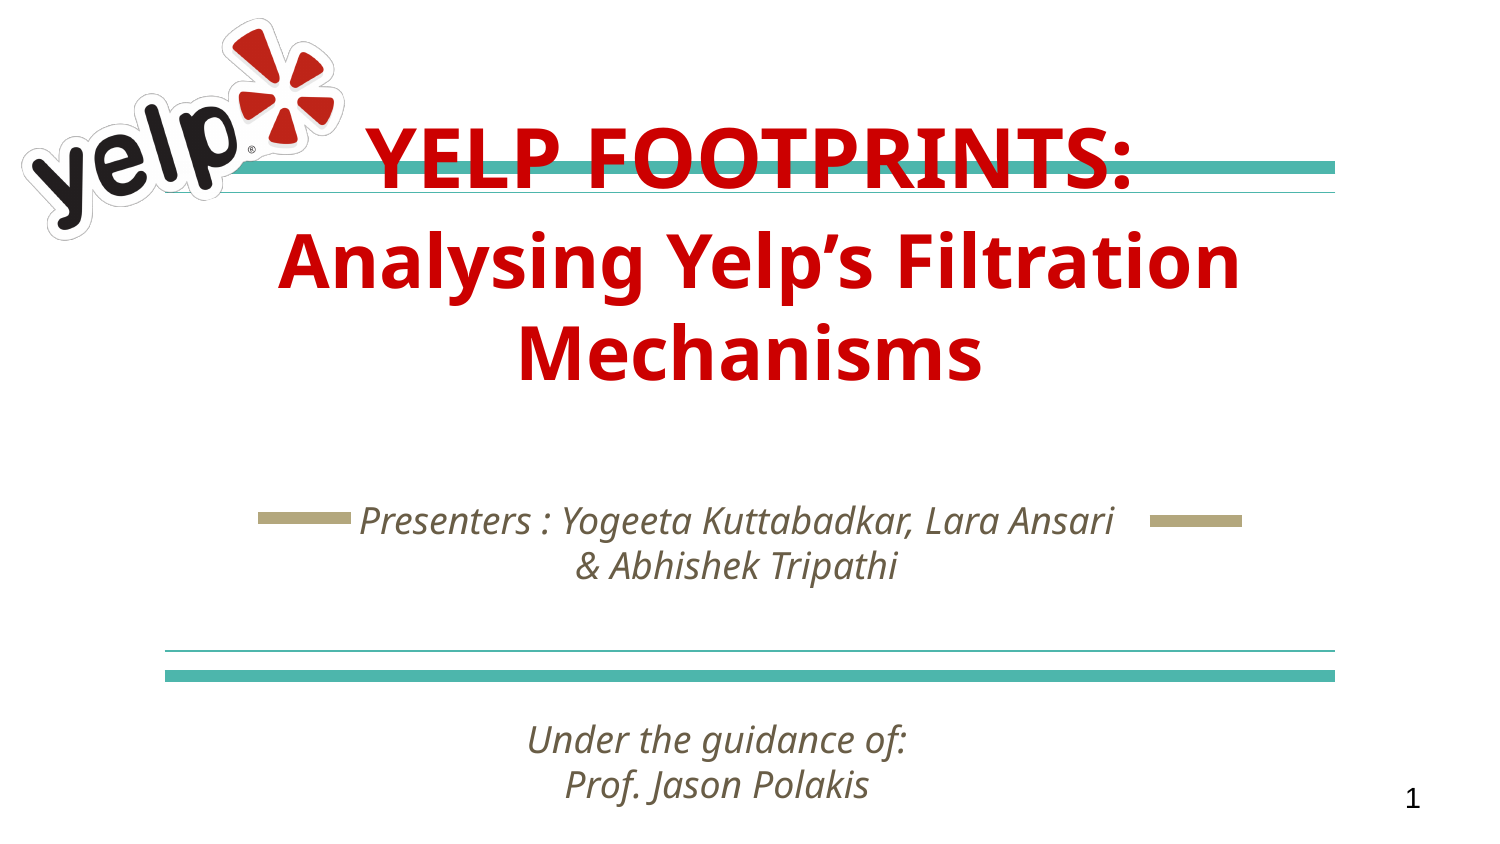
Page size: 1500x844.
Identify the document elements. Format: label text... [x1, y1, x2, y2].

subtitle Under the guidance of: Prof. Jason Polakis [499, 700, 935, 830]
subtitle Presenters : Yogeeta Kuttabadkar, Lara Ansari & Abhishek Tripathi [337, 481, 1137, 596]
title YELP FOOTPRINTS: Analysing Yelp’s Filtration Mechanisms [51, 162, 1449, 411]
slide_number ‹#› [1389, 764, 1480, 830]
picture [0, 1, 360, 249]
